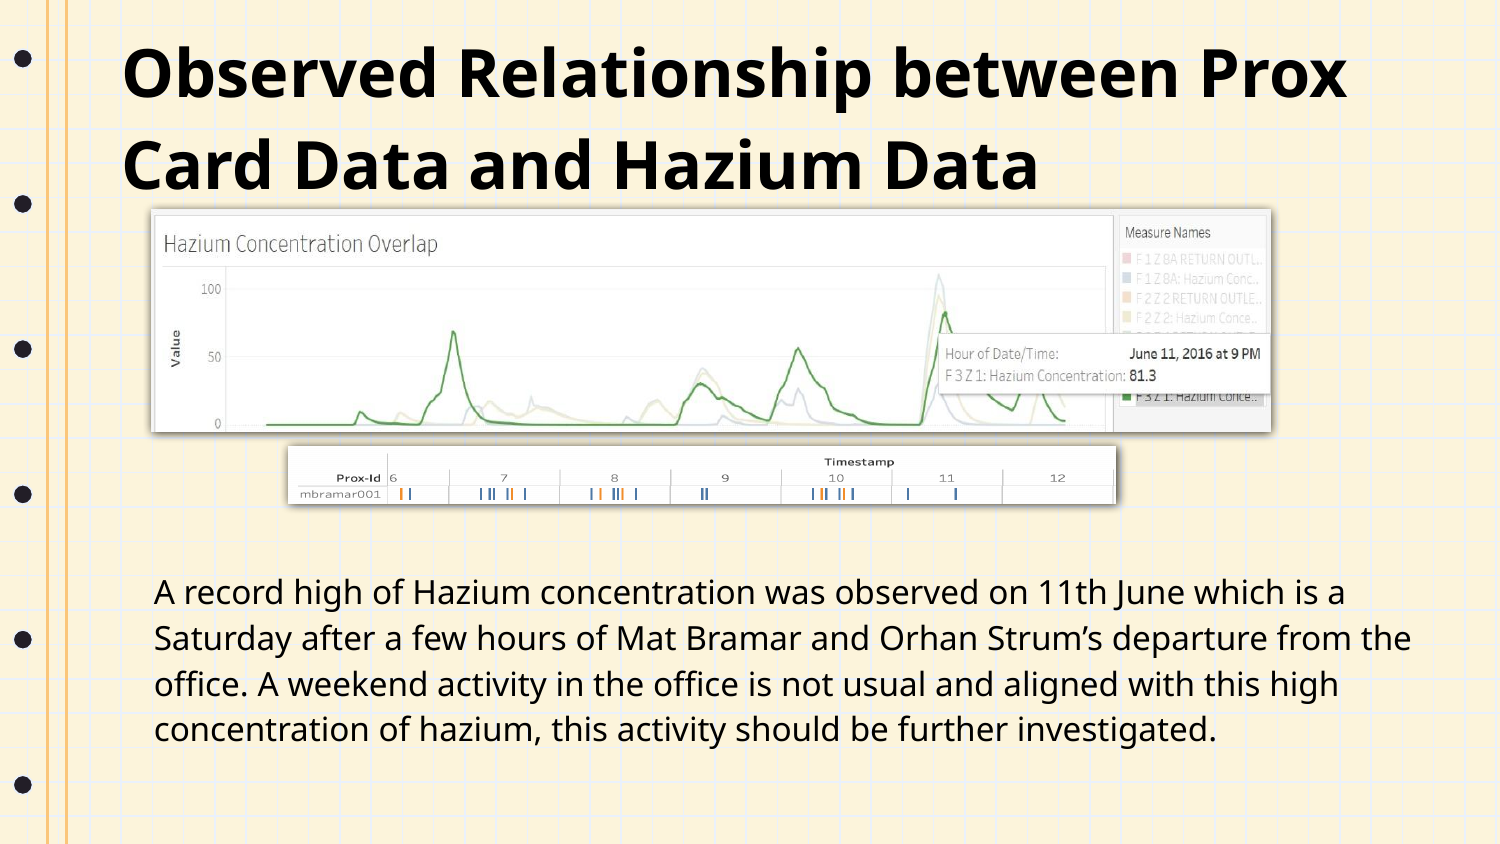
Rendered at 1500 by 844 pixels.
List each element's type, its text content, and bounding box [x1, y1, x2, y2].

picture [150, 209, 1272, 432]
title Observed Relationship between Prox Card Data and Hazium Data [106, 0, 1371, 222]
list A record high of Hazium concentration was observed on 11th June which is a Saturday after a few hours of Mat Bramar and Orhan Strum’s departure from the office. A weekend activity in the office is not usual and aligned with this high concentration of hazium, this activity should be further investigated. [138, 481, 1475, 736]
picture [287, 445, 1116, 505]
